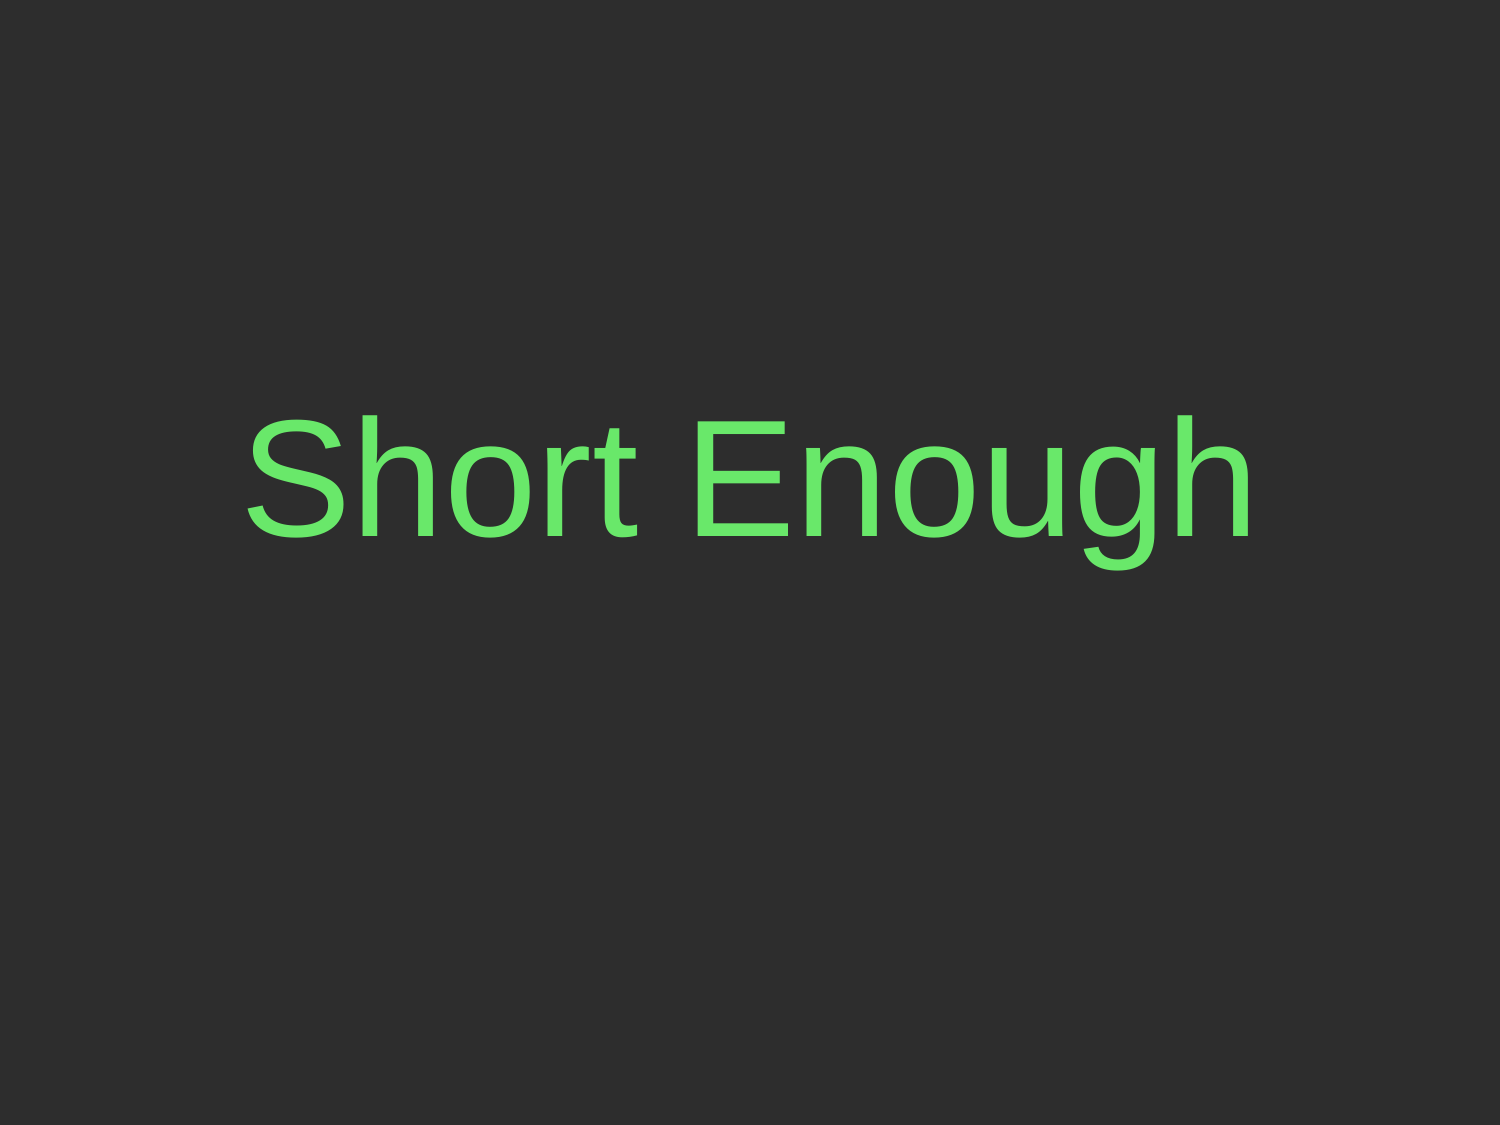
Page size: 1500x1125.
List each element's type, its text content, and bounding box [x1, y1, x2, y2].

title Short Enough [112, 349, 1388, 591]
